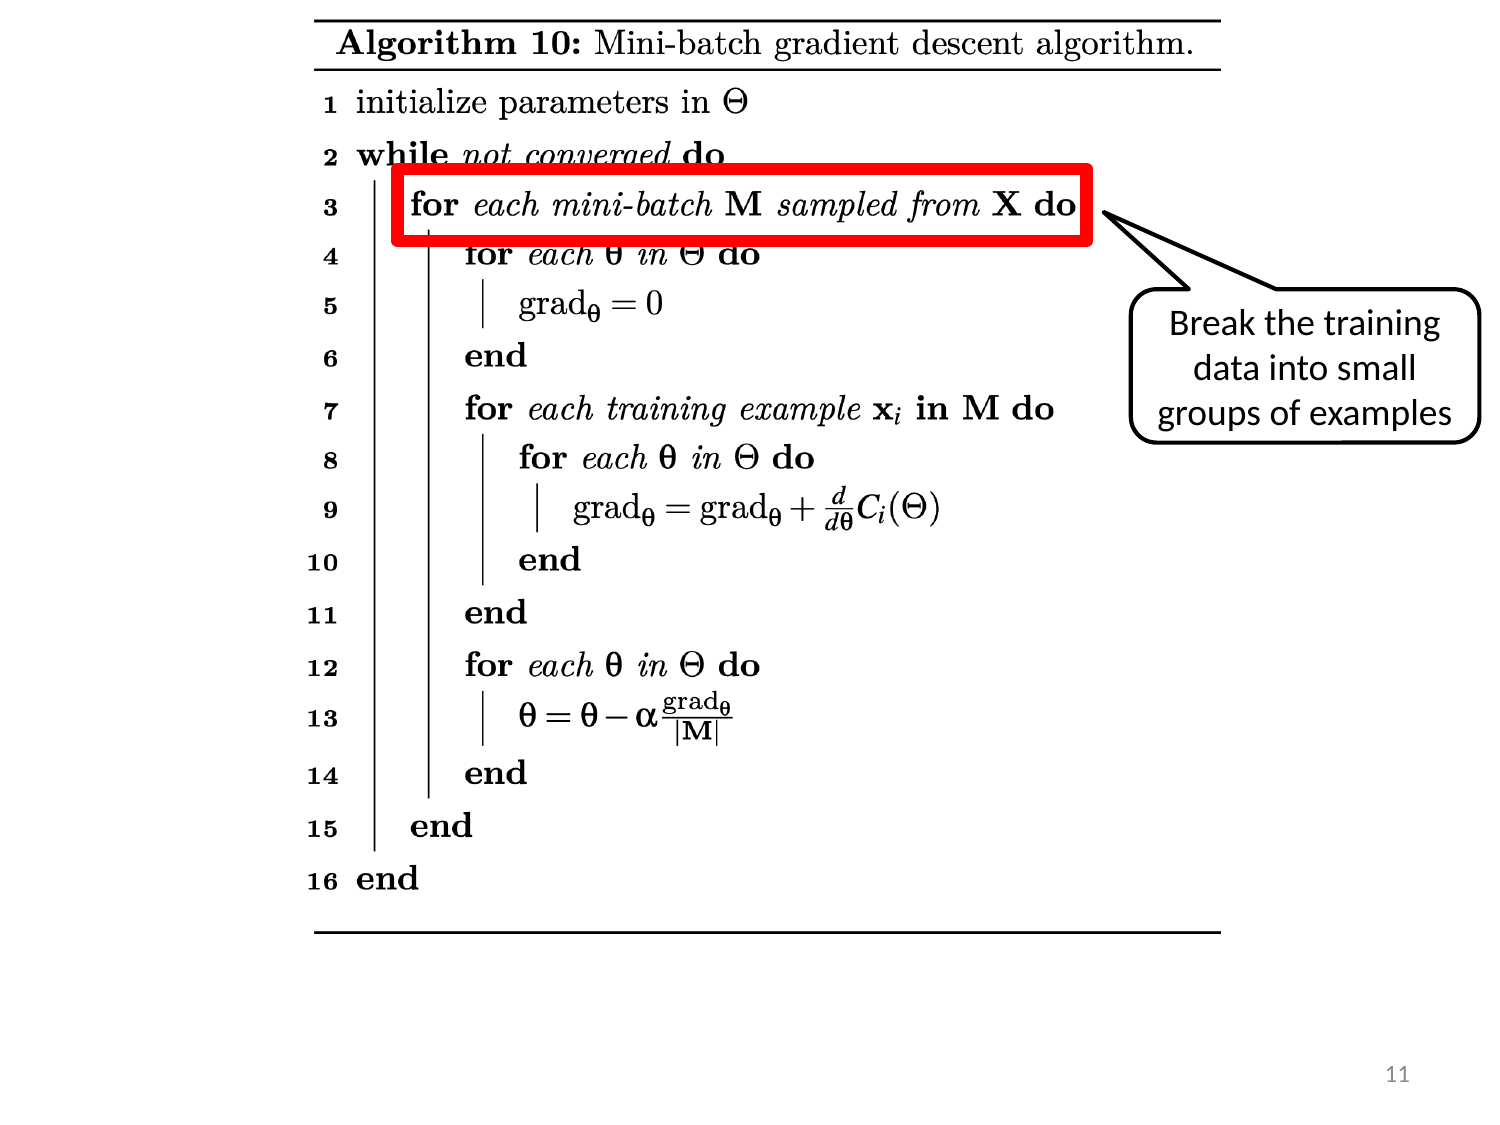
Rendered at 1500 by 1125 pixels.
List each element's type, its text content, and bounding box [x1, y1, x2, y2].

picture [302, 10, 1221, 949]
text_box Break the training data into small groups of examples [1224, 263, 1482, 445]
slide_number 11 [1074, 1042, 1425, 1103]
